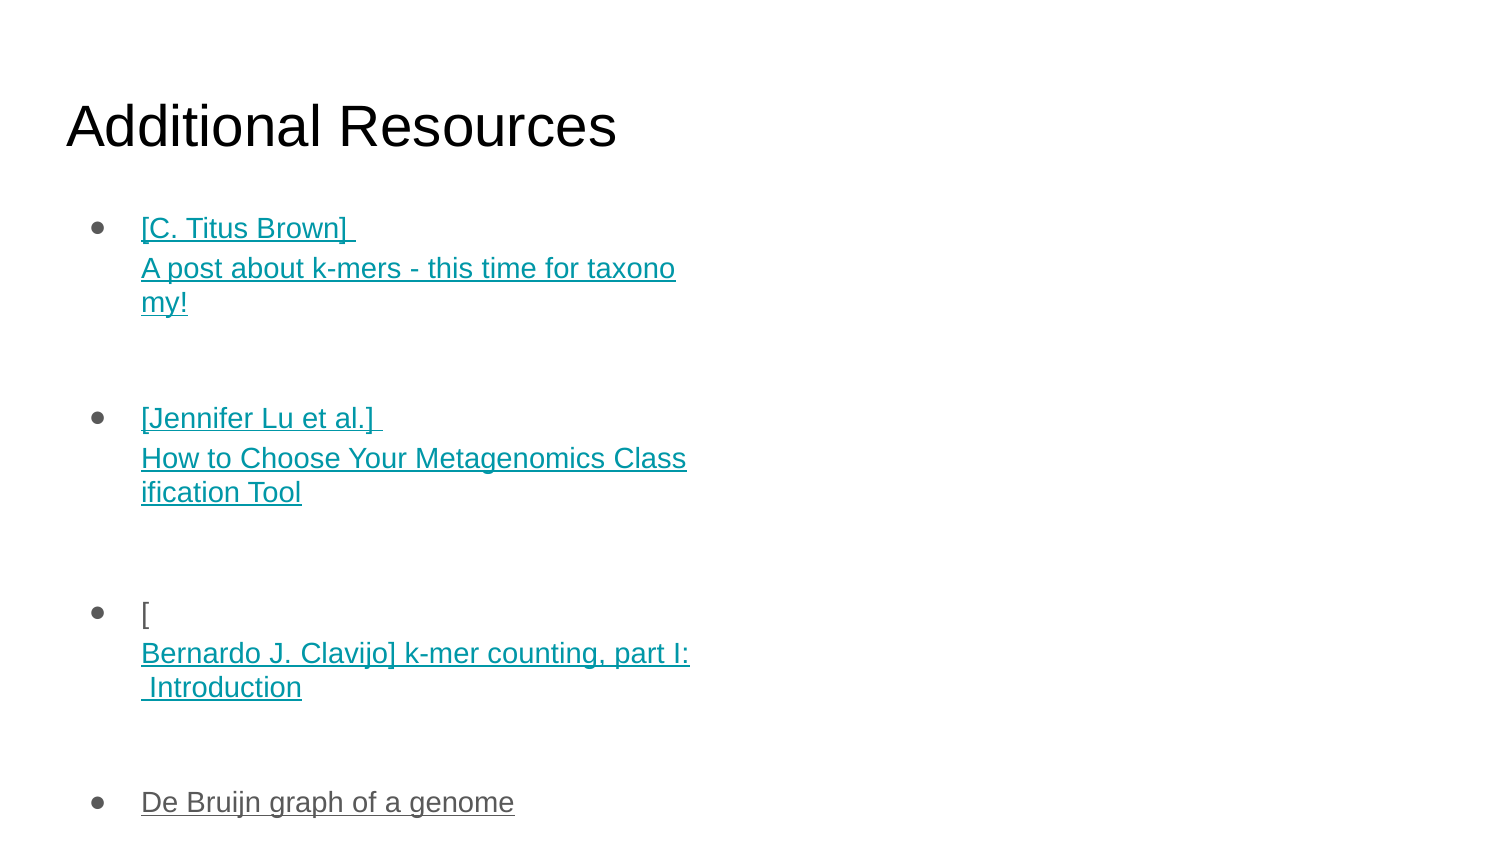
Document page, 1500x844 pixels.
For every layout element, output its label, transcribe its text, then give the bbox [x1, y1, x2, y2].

title Additional Resources [51, 72, 1449, 167]
list [C. Titus Brown] A post about k-mers - this time for taxonomy! [Jennifer Lu et al.] How to Choose Your Metagenomics Classification Tool [Bernardo J. Clavijo] k-mer counting, part I: Introduction De Bruijn graph of a genome Comparing datasets using sourmash [51, 189, 708, 750]
